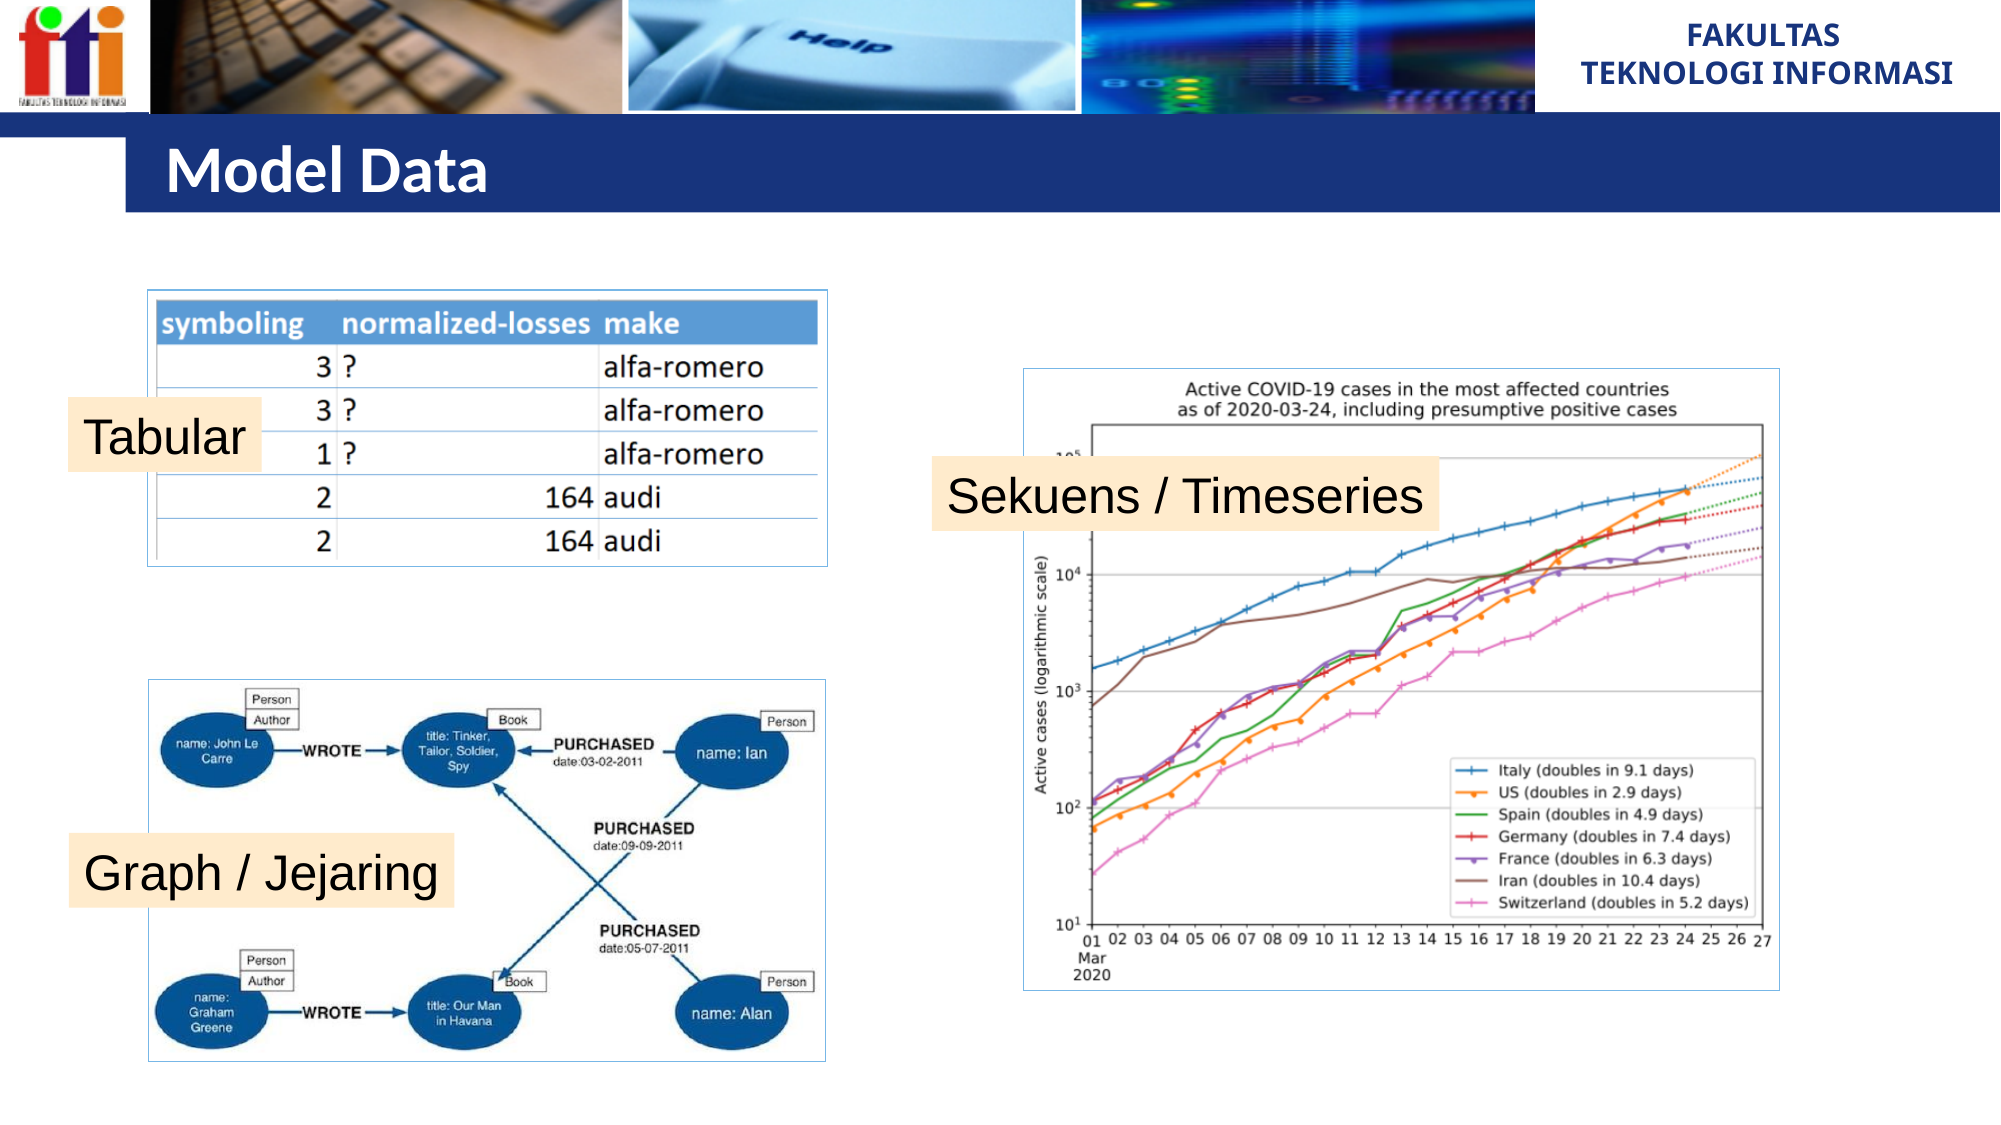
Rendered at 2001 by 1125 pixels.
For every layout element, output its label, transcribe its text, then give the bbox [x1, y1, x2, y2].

picture [19, 6, 126, 106]
text_box Sekuens / Timeseries [931, 456, 1018, 531]
title Model Data [149, 119, 1934, 213]
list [148, 290, 827, 567]
picture [148, 679, 826, 1063]
text_box Tabular [68, 397, 143, 472]
text_box Graph / Jejaring [68, 832, 143, 908]
picture [149, 0, 1535, 114]
picture [1023, 368, 1780, 991]
